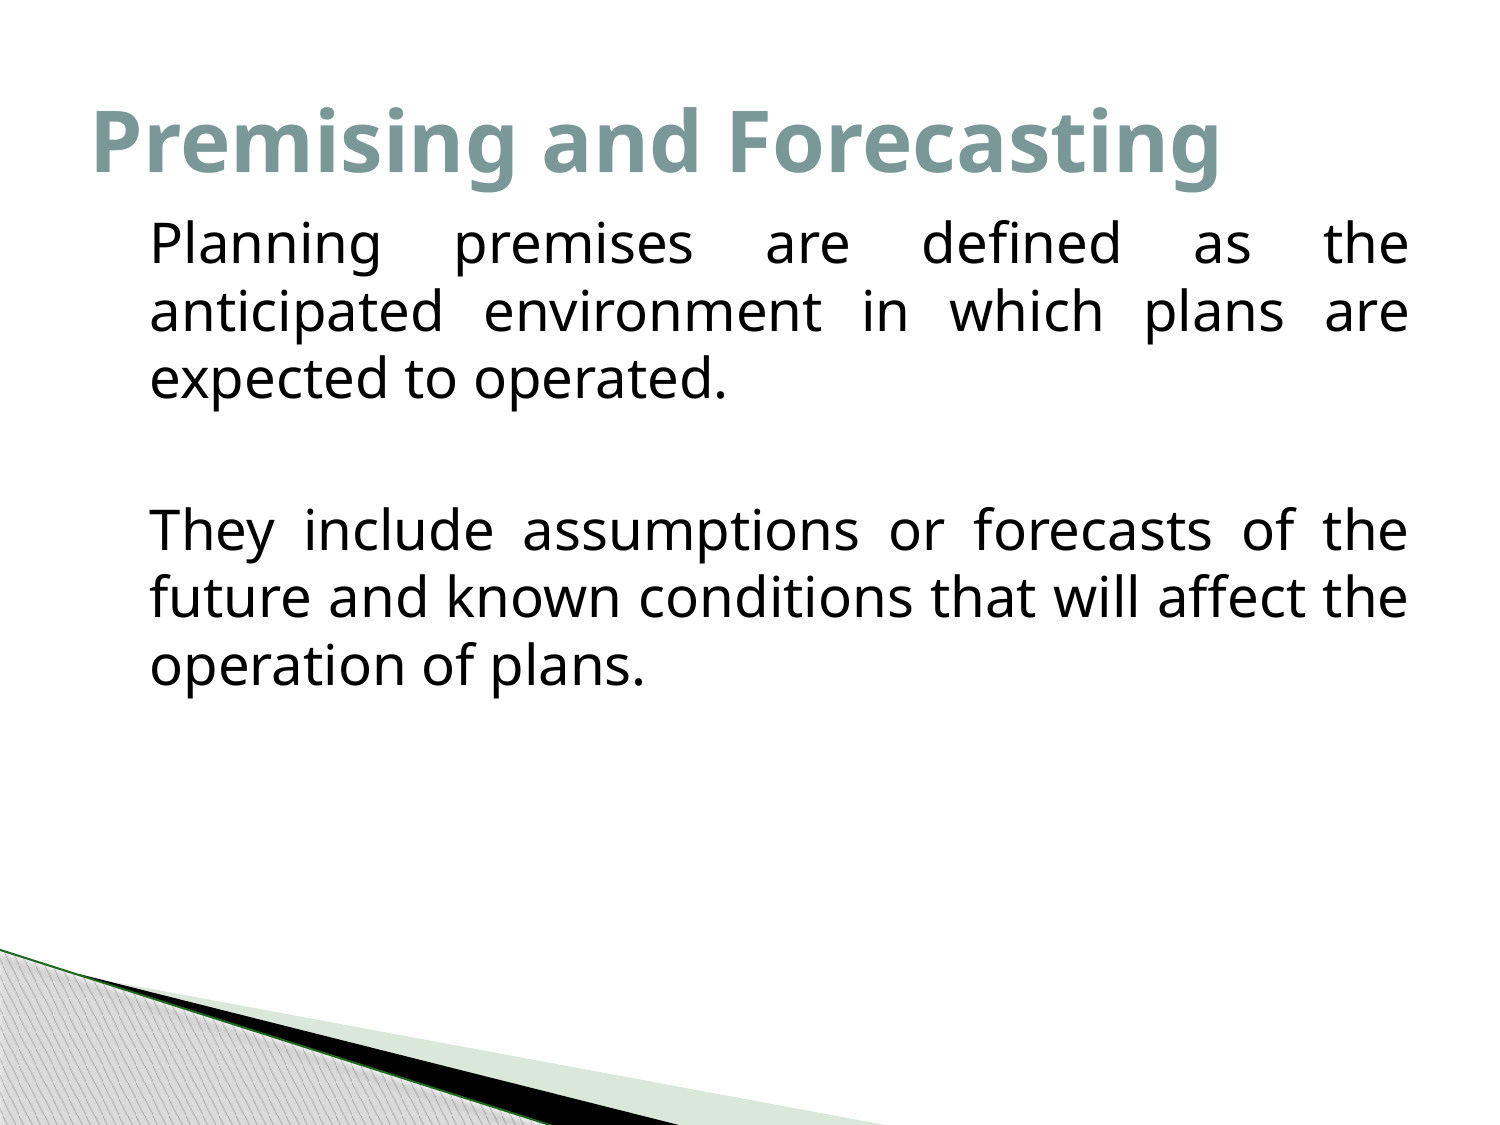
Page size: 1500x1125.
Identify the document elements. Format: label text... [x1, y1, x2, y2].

list Planning premises are defined as the anticipated environment in which plans are expected to operated. They include assumptions or forecasts of the future and known conditions that will affect the operation of plans. [75, 233, 1425, 986]
title Premising and Forecasting [75, 45, 1425, 233]
